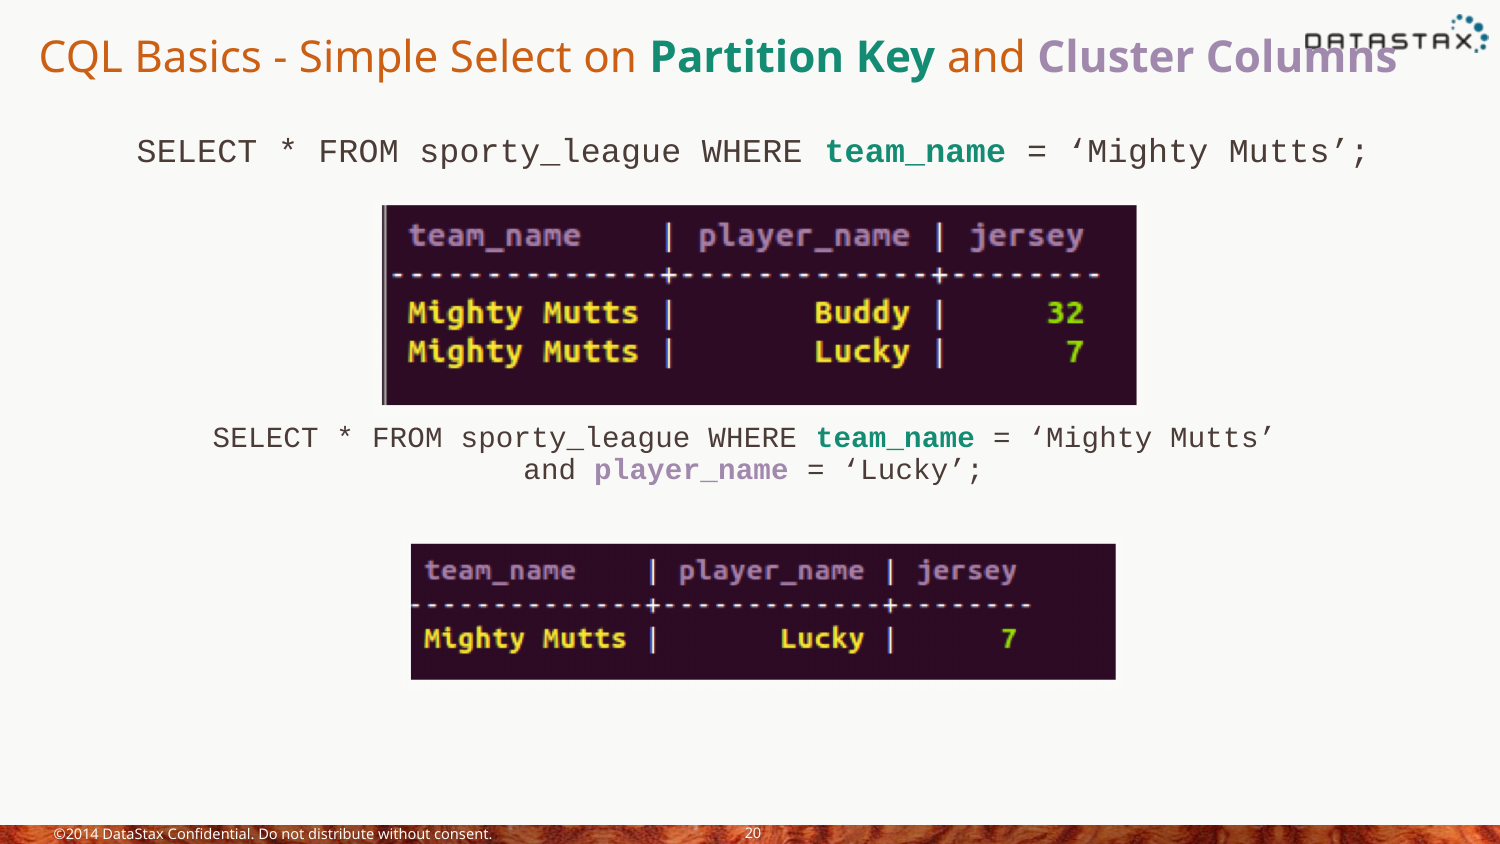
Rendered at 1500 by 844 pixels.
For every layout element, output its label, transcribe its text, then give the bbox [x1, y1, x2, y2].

title CQL Basics - Simple Select on Partition Key and Cluster Columns [38, 7, 1469, 103]
footer ©2014 DataStax Confidential. Do not distribute without consent. [38, 821, 691, 844]
picture [402, 537, 1126, 691]
list SELECT * FROM sporty_league WHERE team_name = ‘Mighty Mutts’; SELECT * FROM sporty_league WHERE team_name = ‘Mighty Mutts’ and player_name = ‘Lucky’; [38, 133, 1469, 691]
slide_number 20 [691, 821, 815, 844]
picture [371, 199, 1145, 416]
picture [1469, 14, 1489, 53]
